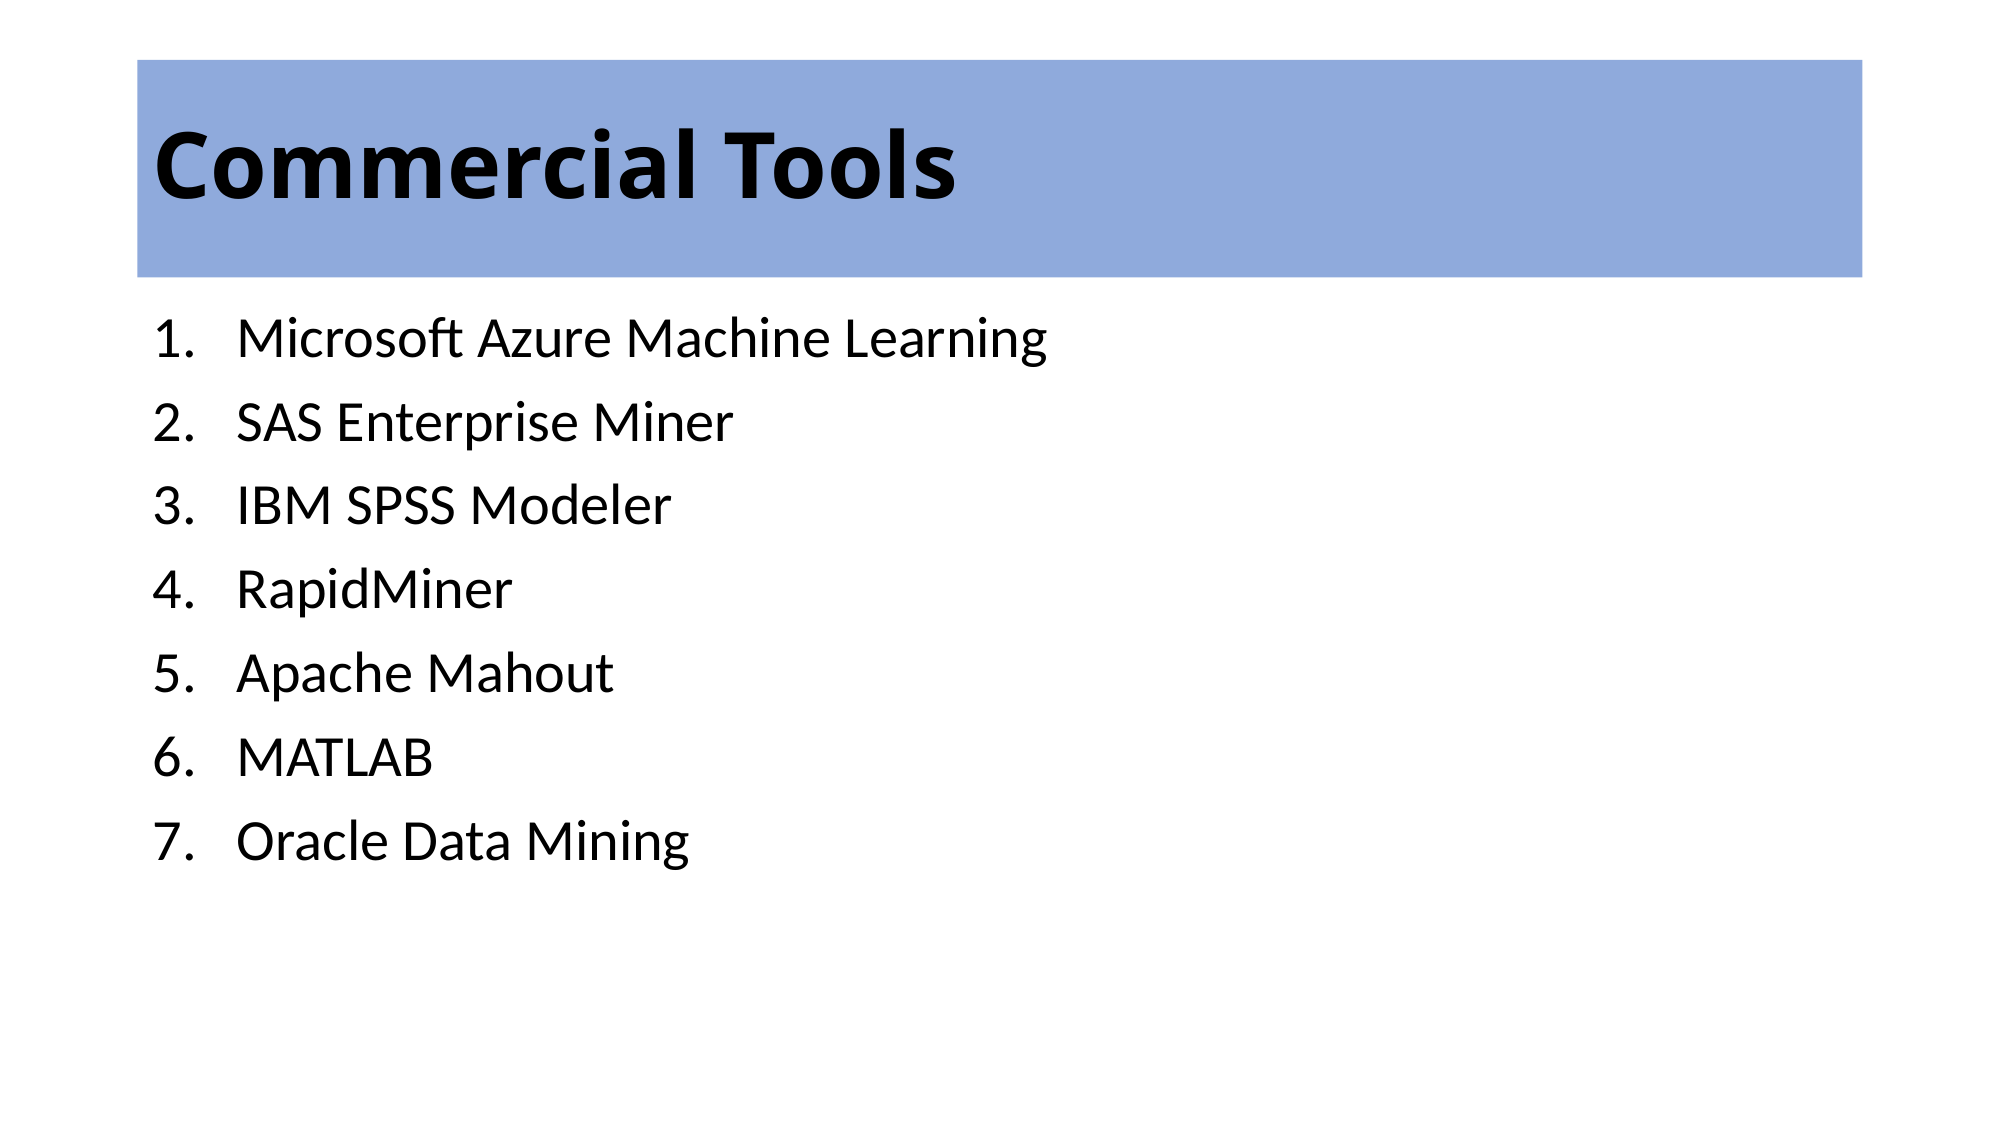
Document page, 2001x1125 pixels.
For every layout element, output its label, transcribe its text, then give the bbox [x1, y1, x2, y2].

list Microsoft Azure Machine Learning SAS Enterprise Miner IBM SPSS Modeler RapidMiner Apache Mahout MATLAB Oracle Data Mining [137, 299, 1863, 1014]
title Commercial Tools [137, 59, 1863, 278]
